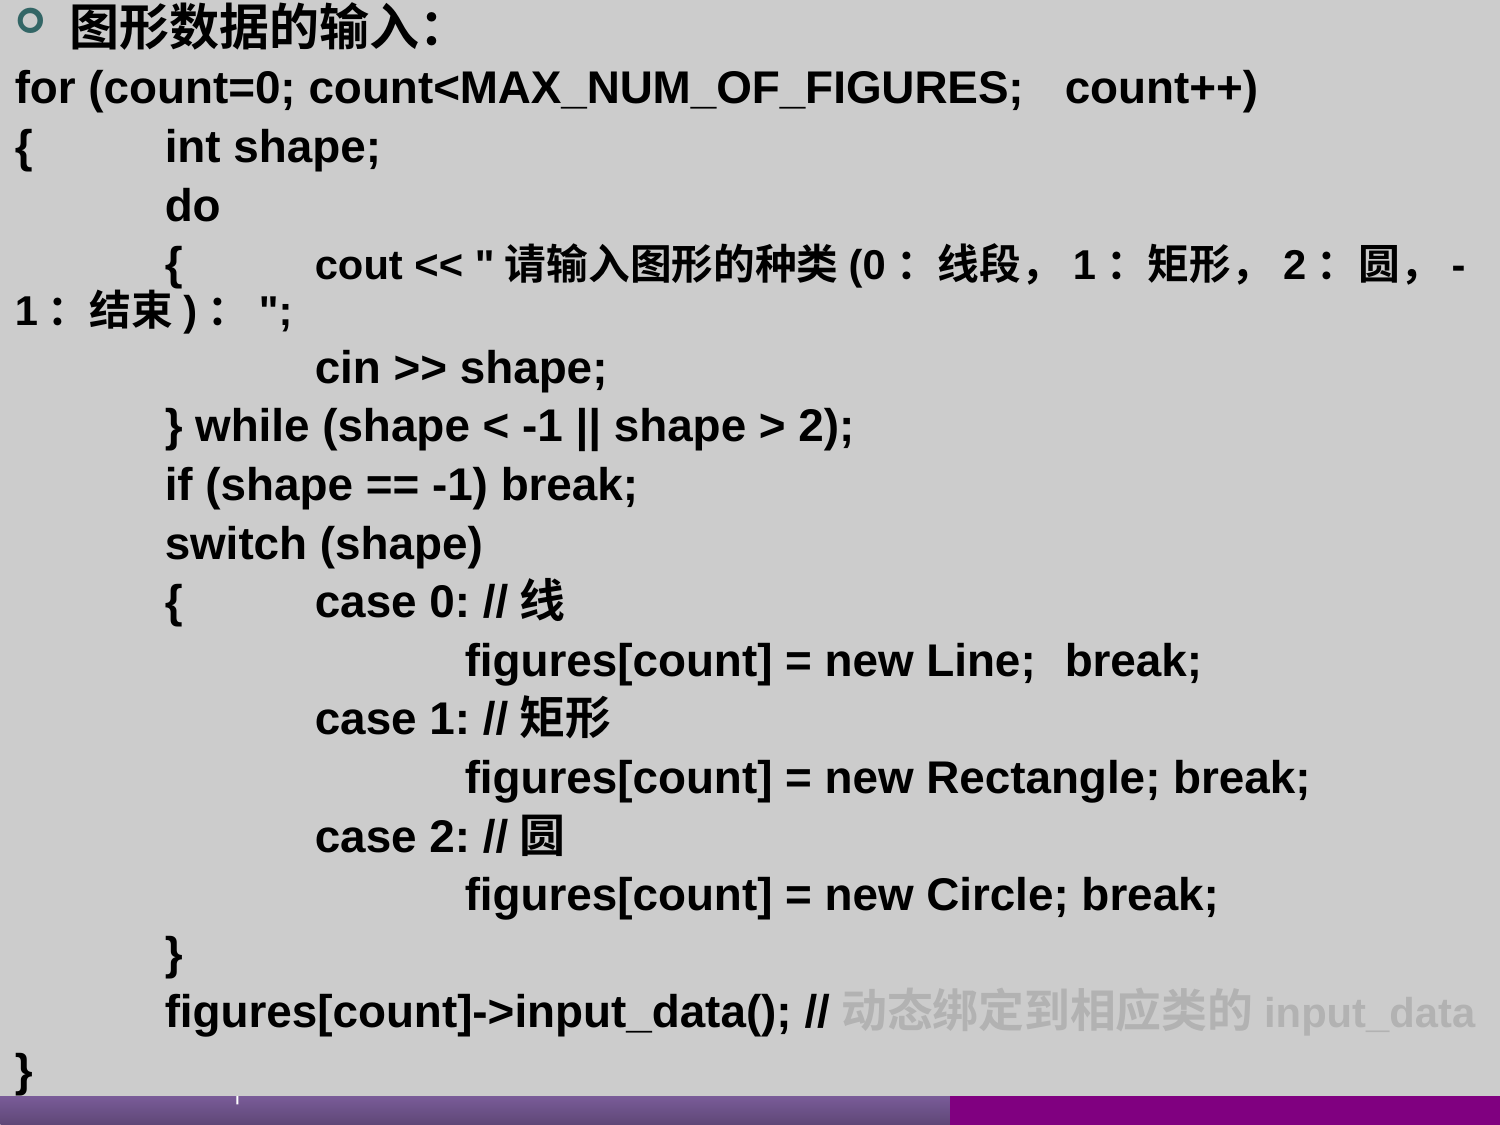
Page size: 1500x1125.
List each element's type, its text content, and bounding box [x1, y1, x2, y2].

list 图形数据的输入： for (count=0; count<MAX_NUM_OF_FIGURES; count++) { int shape; do { cout << "请输入图形的种类(0：线段，1：矩形，2：圆，-1：结束)："; cin >> shape; } while (shape < -1 || shape > 2); if (shape == -1) break; switch (shape) { case 0: //线 figures[count] = new Line; break; case 1: //矩形 figures[count] = new Rectangle; break; case 2: //圆 figures[count] = new Circle; break; } figures[count]->input_data(); //动态绑定到相应类的input_data } [0, 0, 1500, 1097]
